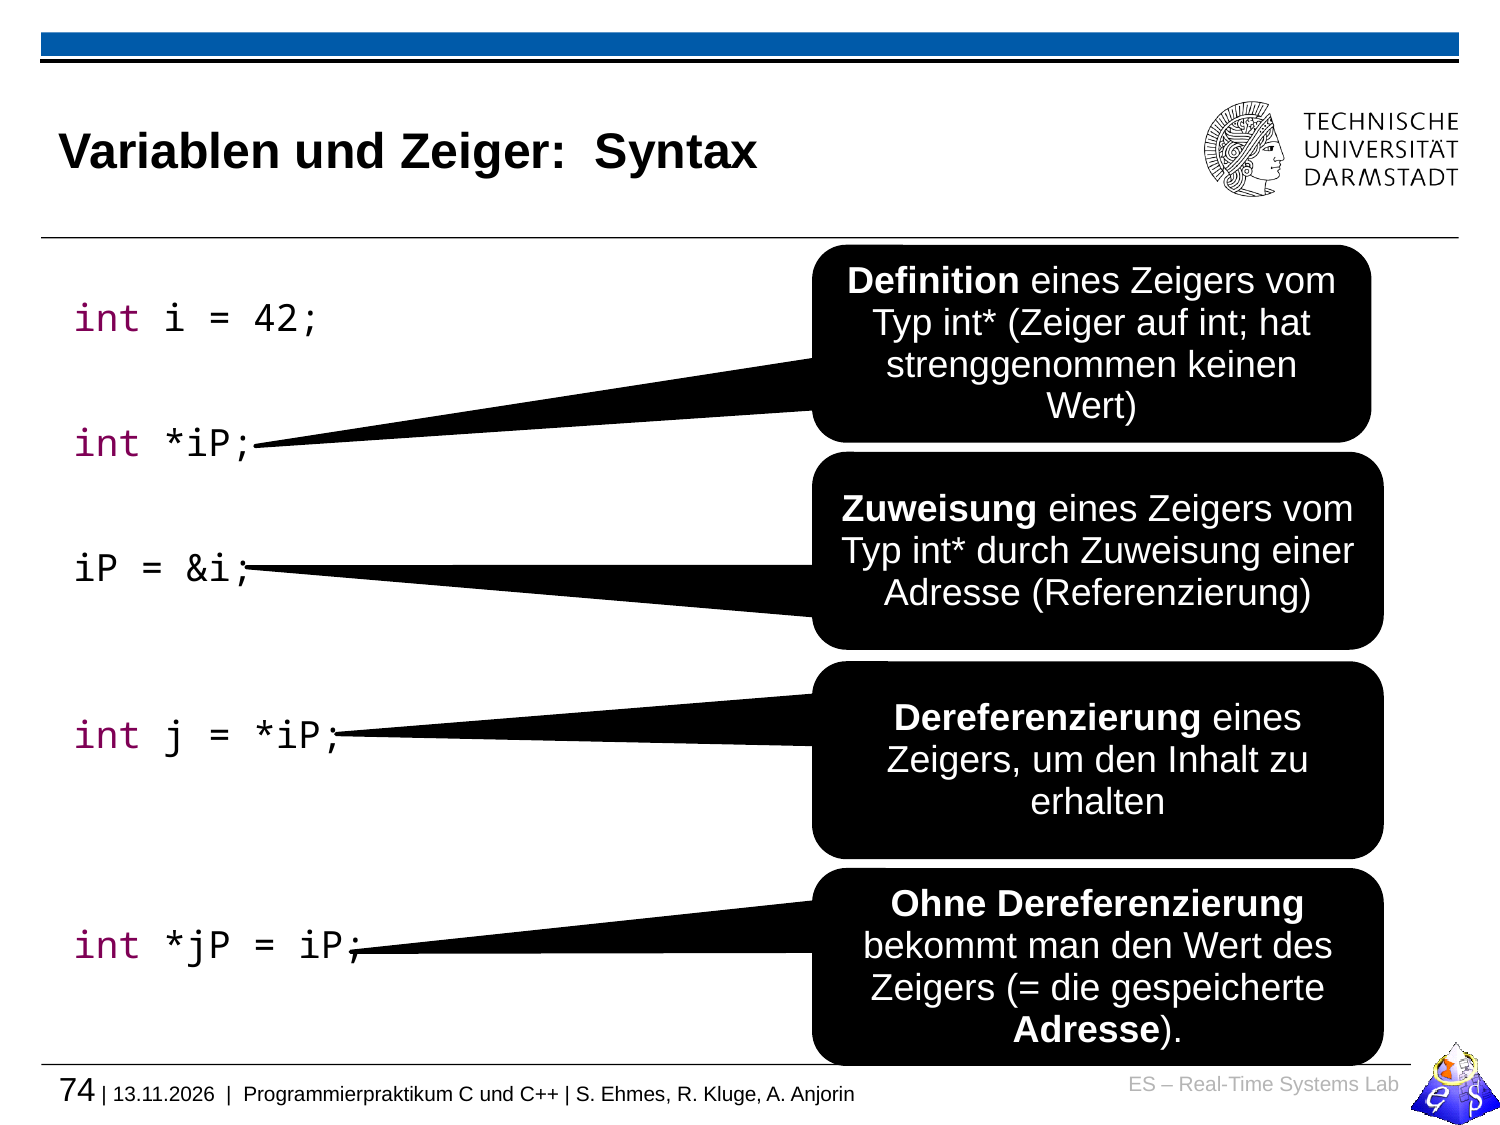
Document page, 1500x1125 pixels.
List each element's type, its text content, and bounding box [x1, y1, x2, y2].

text_box Ohne Dereferenzierung bekommt man den Wert des Zeigers (= die gespeicherte Adresse). [348, 867, 1384, 1066]
text_box Zuweisung eines Zeigers vom Typ int* durch Zuweisung einer Adresse (Referenzierung) [244, 451, 1384, 650]
text_box int i = 42; int *iP; iP = &i; int j = *iP; int *jP = iP; [58, 290, 809, 974]
picture [1411, 1041, 1500, 1125]
text_box Dereferenzierung eines Zeigers, um den Inhalt zu erhalten [334, 661, 1384, 860]
text_box Definition eines Zeigers vom Typ int* (Zeiger auf int; hat strenggenommen keinen Wert) [253, 244, 1372, 449]
title Variablen und Zeiger: Syntax [58, 80, 1187, 218]
picture [1187, 84, 1483, 214]
